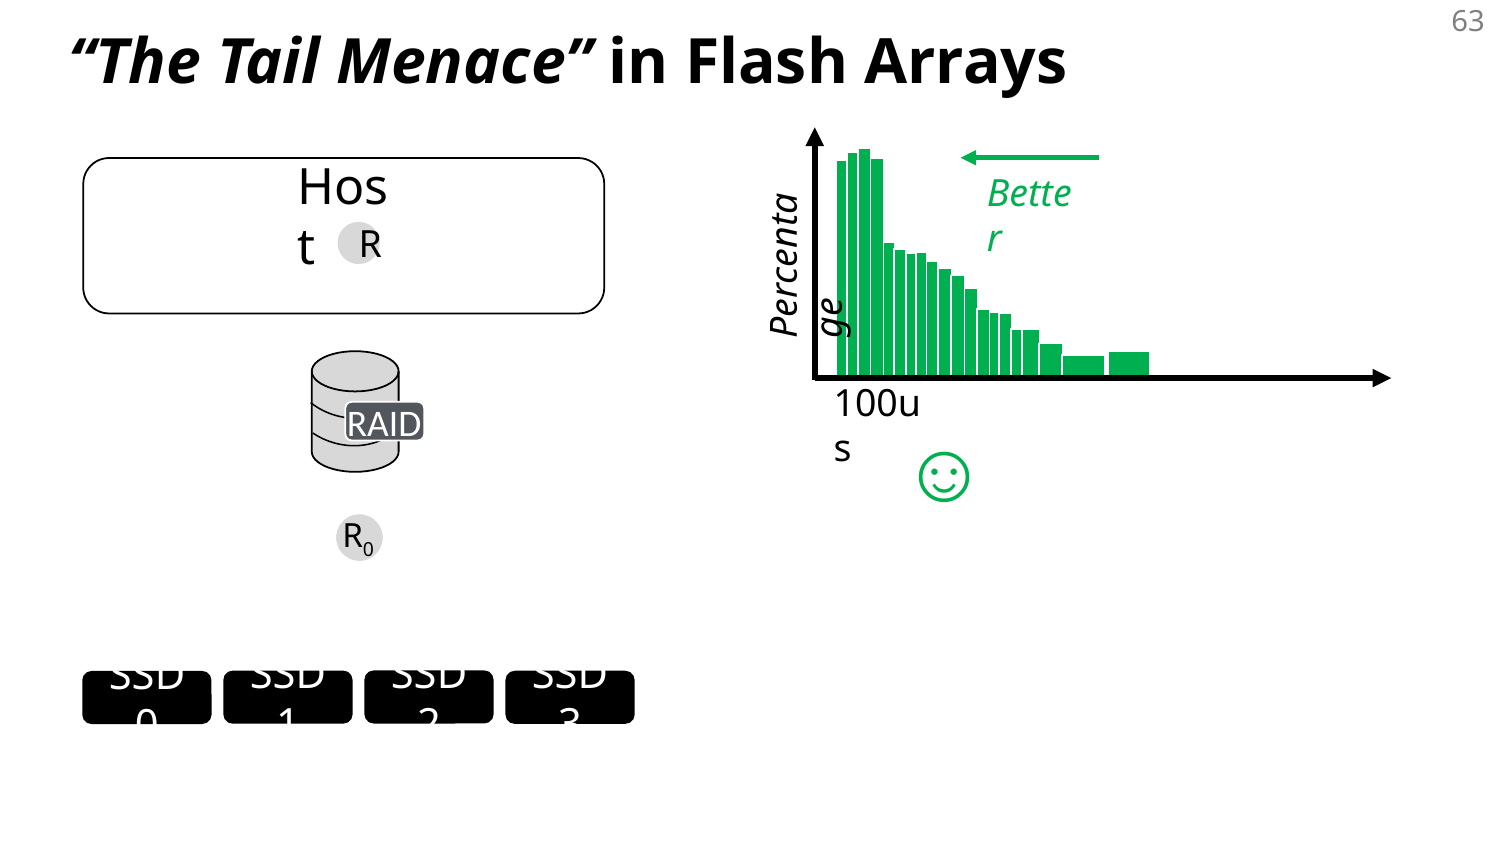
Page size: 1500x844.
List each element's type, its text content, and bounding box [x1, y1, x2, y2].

text_box SSD0 [83, 671, 211, 724]
text_box Host [282, 147, 414, 283]
title “The Tail Menace” in Flash Arrays [53, 28, 1459, 104]
text_box ☺ [886, 440, 1004, 527]
text_box [83, 157, 605, 314]
text_box SSD2 [365, 671, 493, 723]
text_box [960, 157, 1100, 223]
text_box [327, 506, 392, 563]
text_box SSD3 [506, 671, 634, 724]
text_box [276, 291, 438, 473]
text_box SSD1 [224, 671, 352, 723]
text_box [751, 127, 1392, 433]
